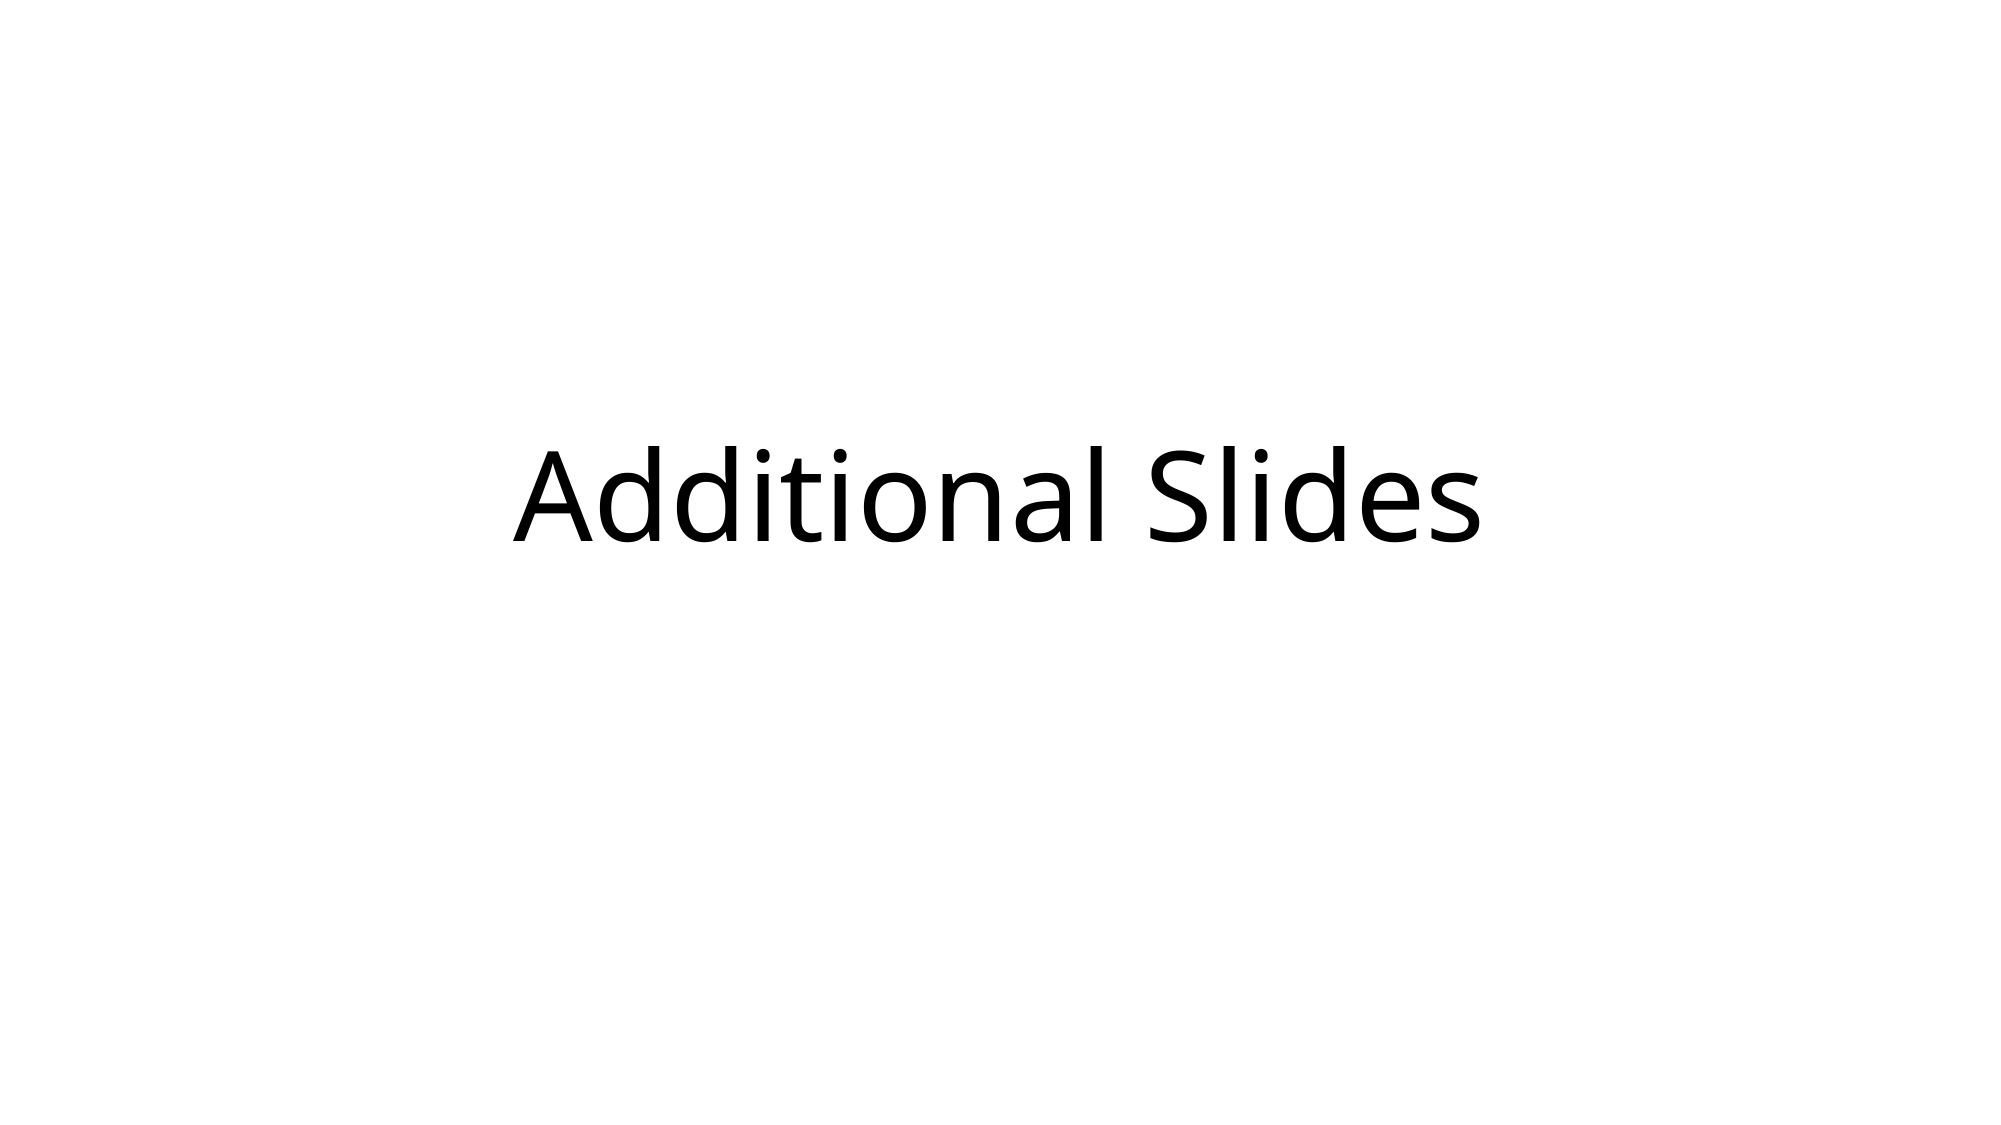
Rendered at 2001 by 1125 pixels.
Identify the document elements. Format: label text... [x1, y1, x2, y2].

title Additional Slides [249, 184, 1750, 576]
